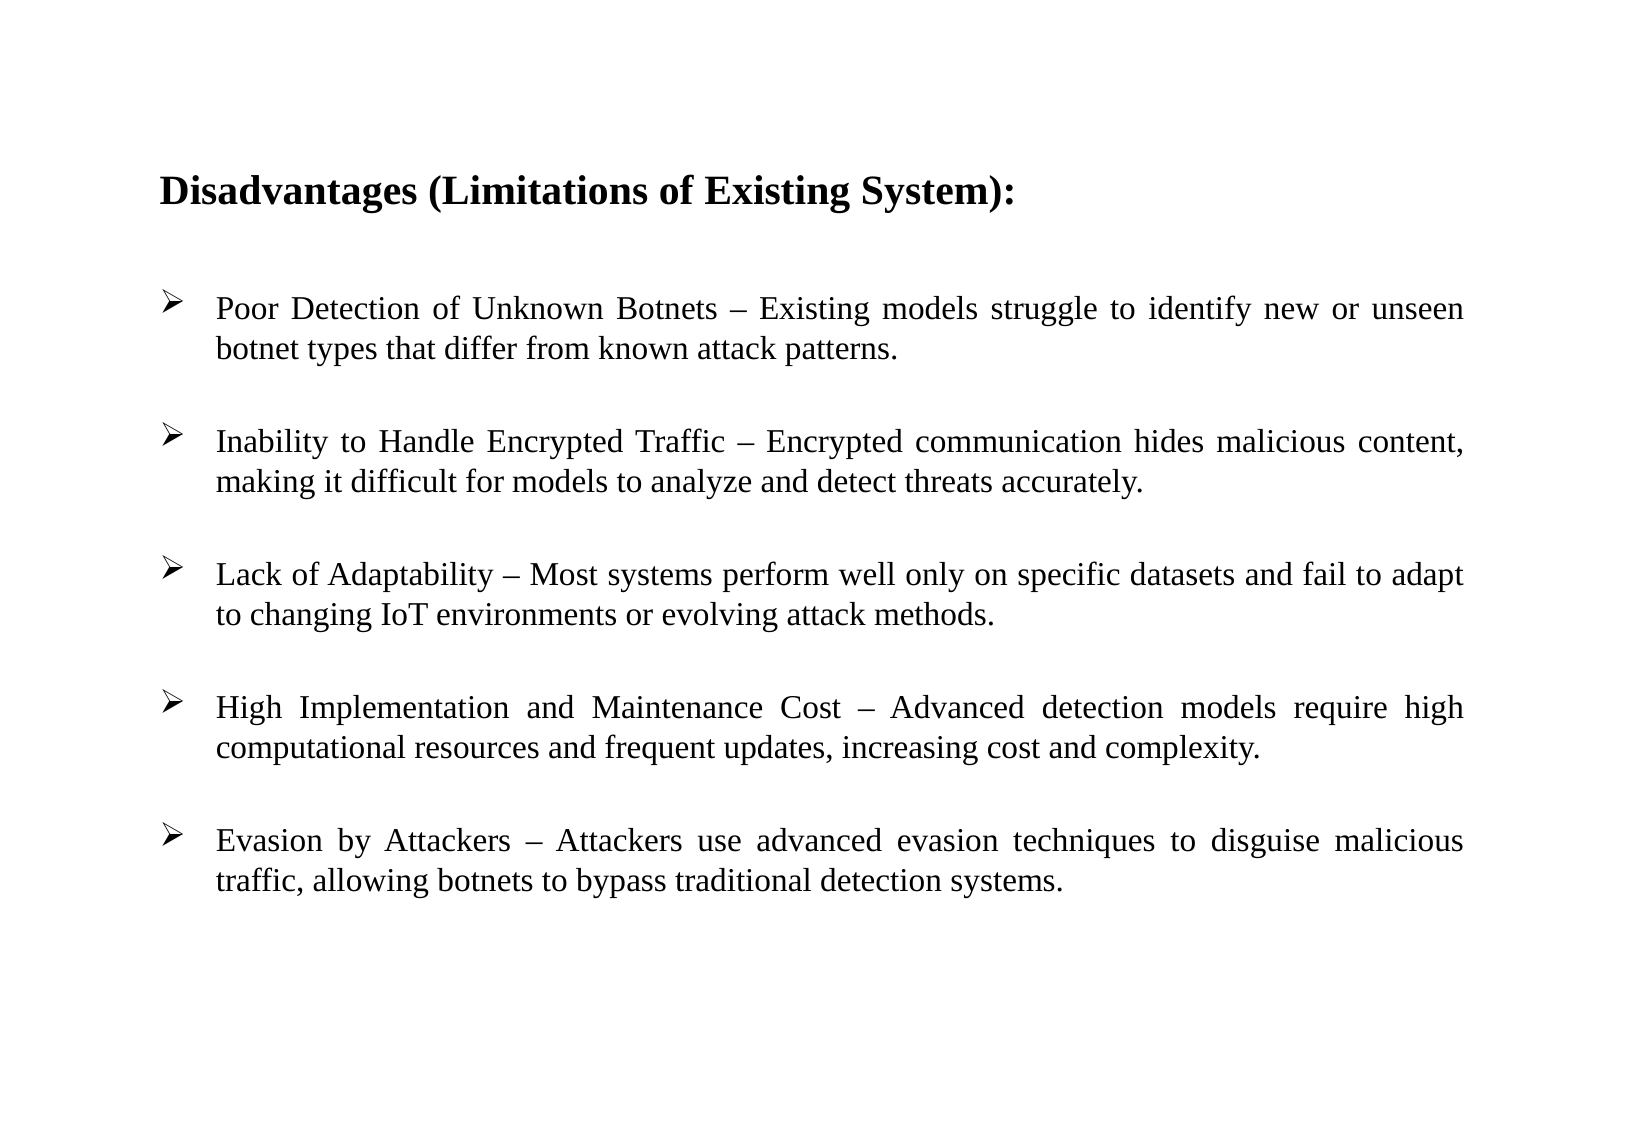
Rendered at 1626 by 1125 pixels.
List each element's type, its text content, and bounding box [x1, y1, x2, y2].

list Disadvantages (Limitations of Existing System): Poor Detection of Unknown Botnets – Existing models struggle to identify new or unseen botnet types that differ from known attack patterns. Inability to Handle Encrypted Traffic – Encrypted communication hides malicious content, making it difficult for models to analyze and detect threats accurately. Lack of Adaptability – Most systems perform well only on specific datasets and fail to adapt to changing IoT environments or evolving attack methods. High Implementation and Maintenance Cost – Advanced detection models require high computational resources and frequent updates, increasing cost and complexity. Evasion by Attackers – Attackers use advanced evasion techniques to disguise malicious traffic, allowing botnets to bypass traditional detection systems. [144, 130, 1482, 934]
